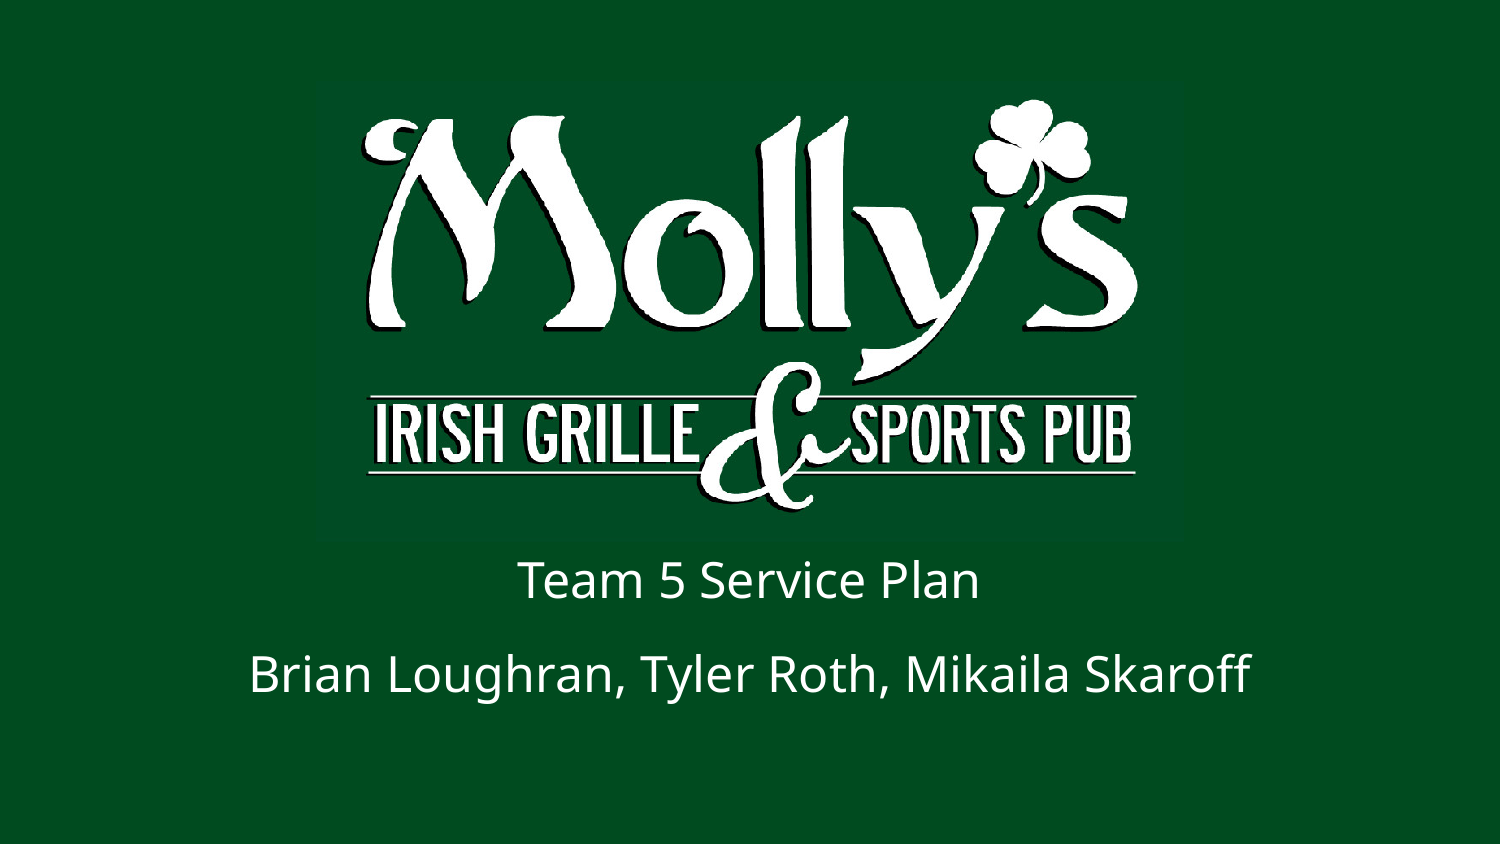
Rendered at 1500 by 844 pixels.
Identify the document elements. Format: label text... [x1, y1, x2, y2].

picture [315, 81, 1185, 542]
title Team 5 Service Plan Brian Loughran, Tyler Roth, Mikaila Skaroff [201, 541, 1299, 804]
